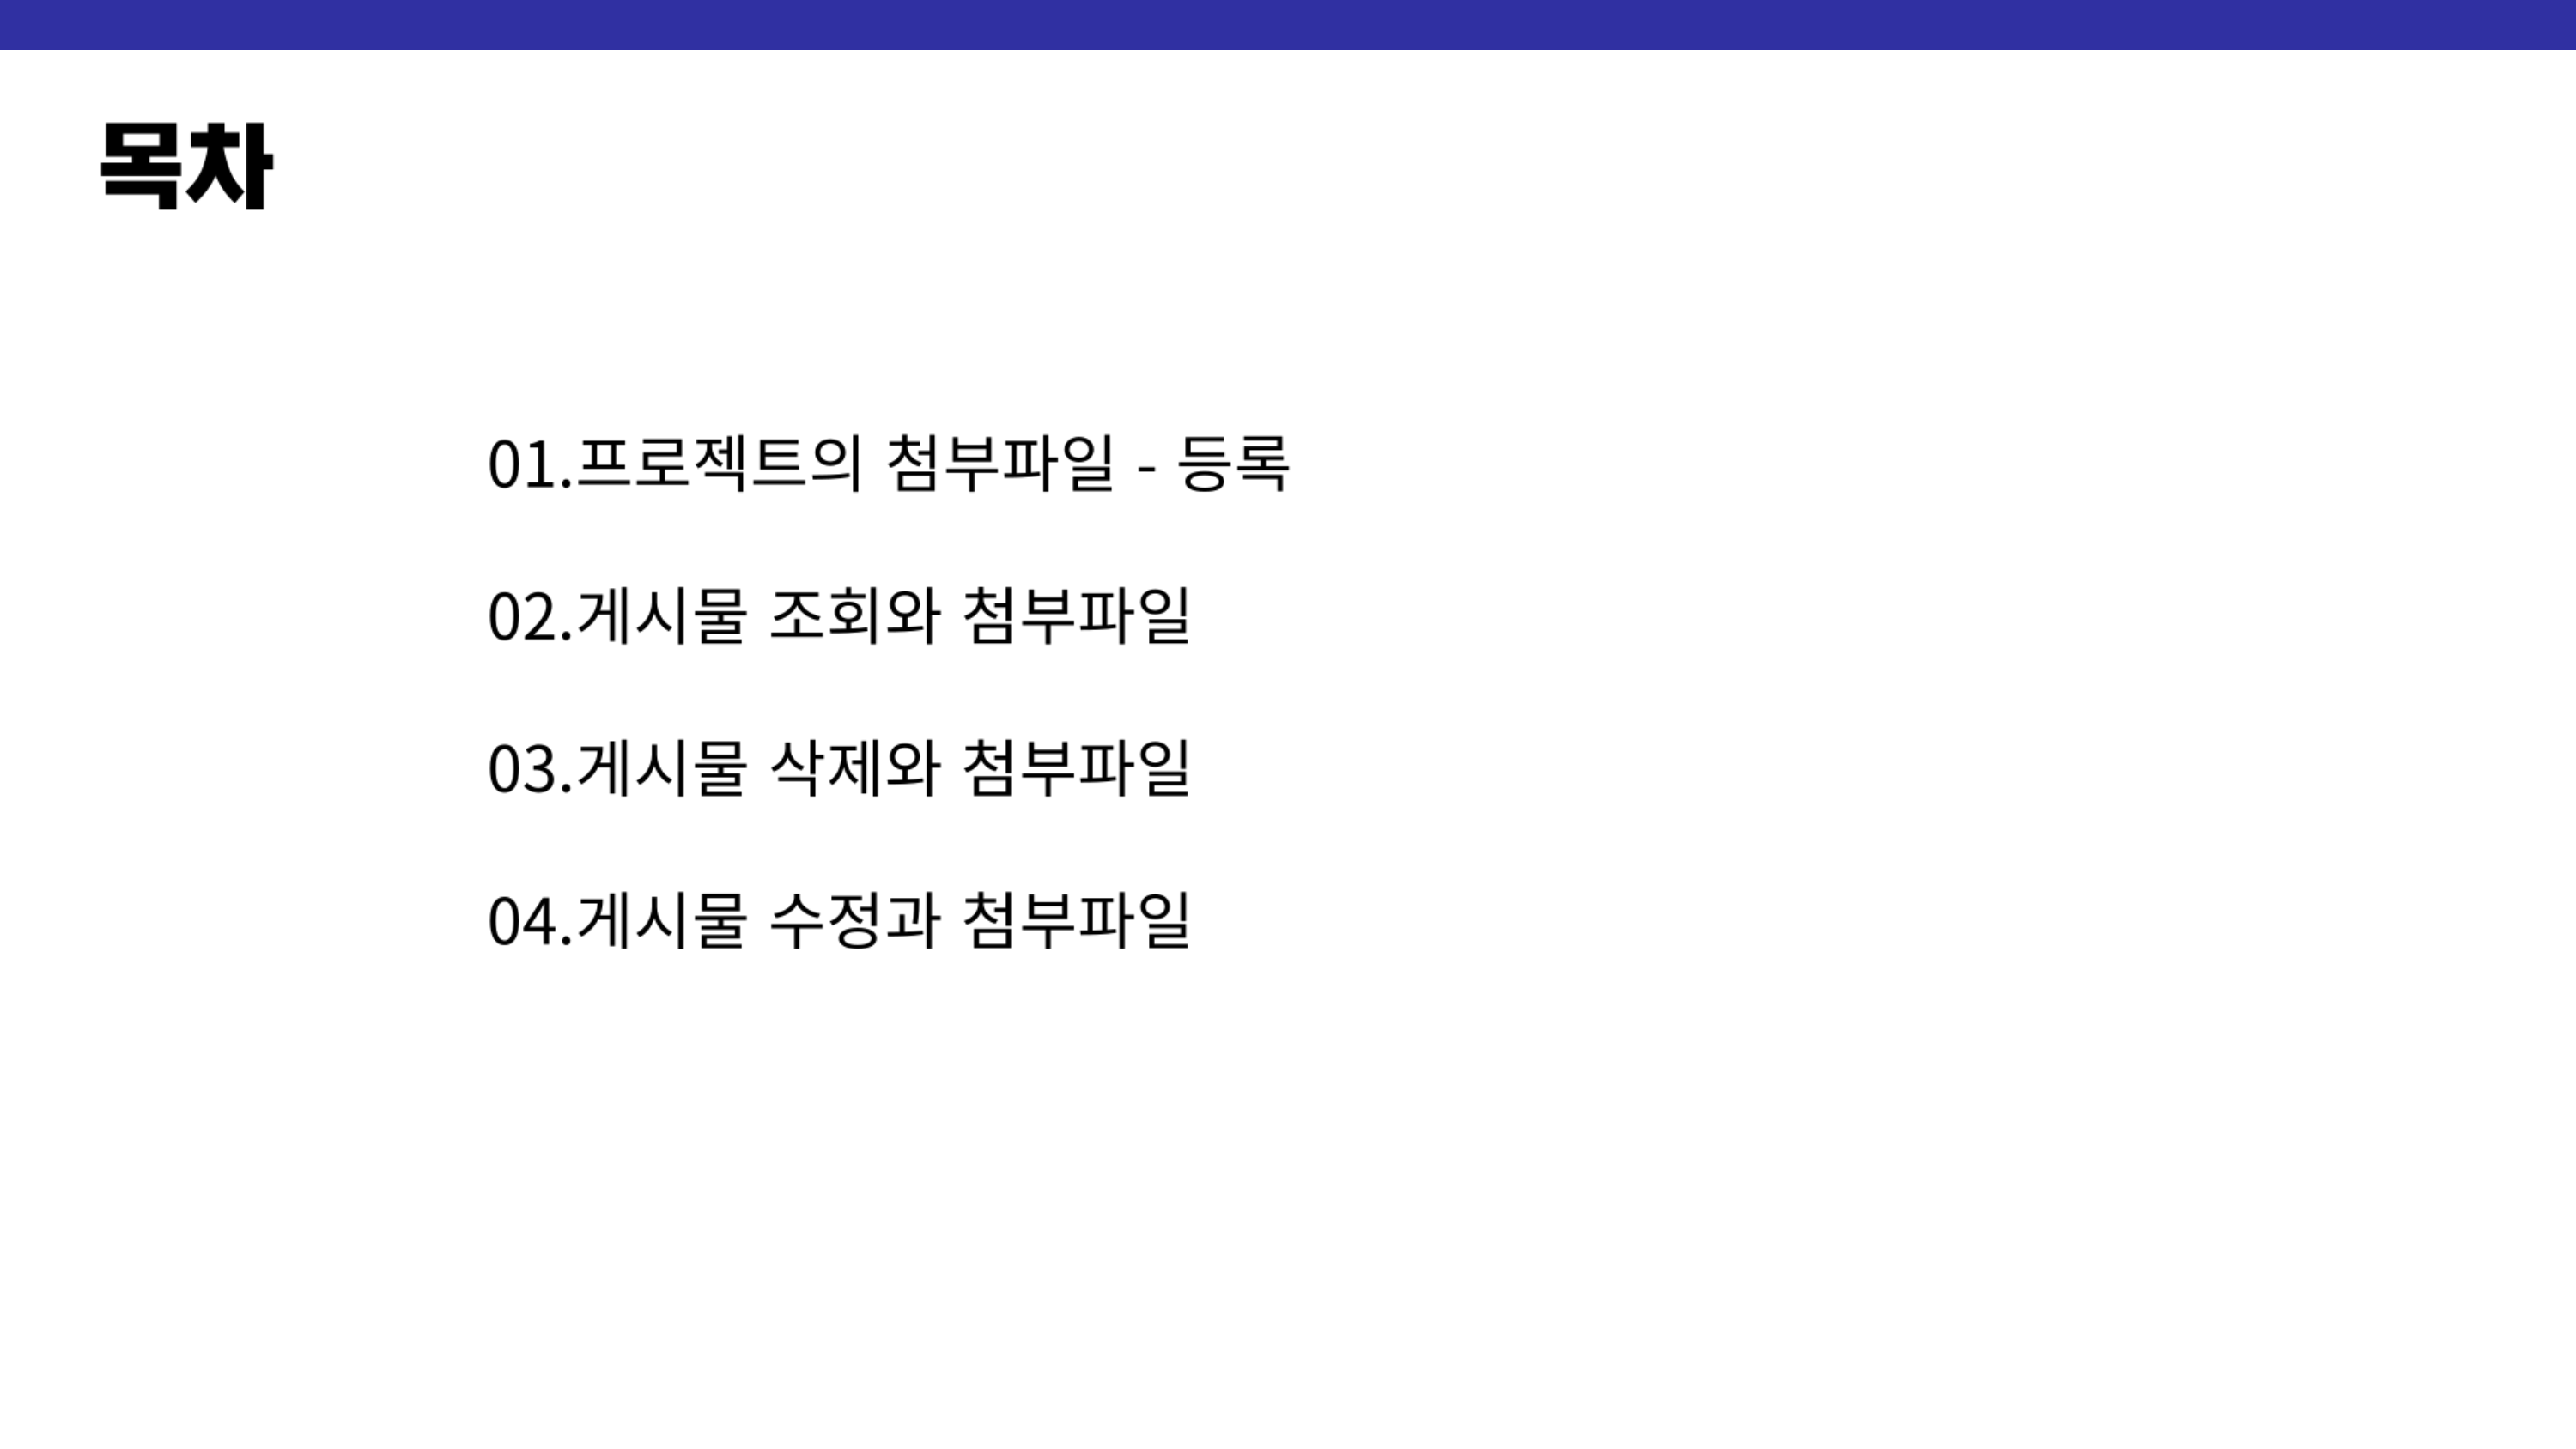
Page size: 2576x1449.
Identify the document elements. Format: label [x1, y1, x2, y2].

picture [467, 394, 1357, 1027]
picture [67, 76, 359, 302]
text_box [0, 0, 2576, 50]
